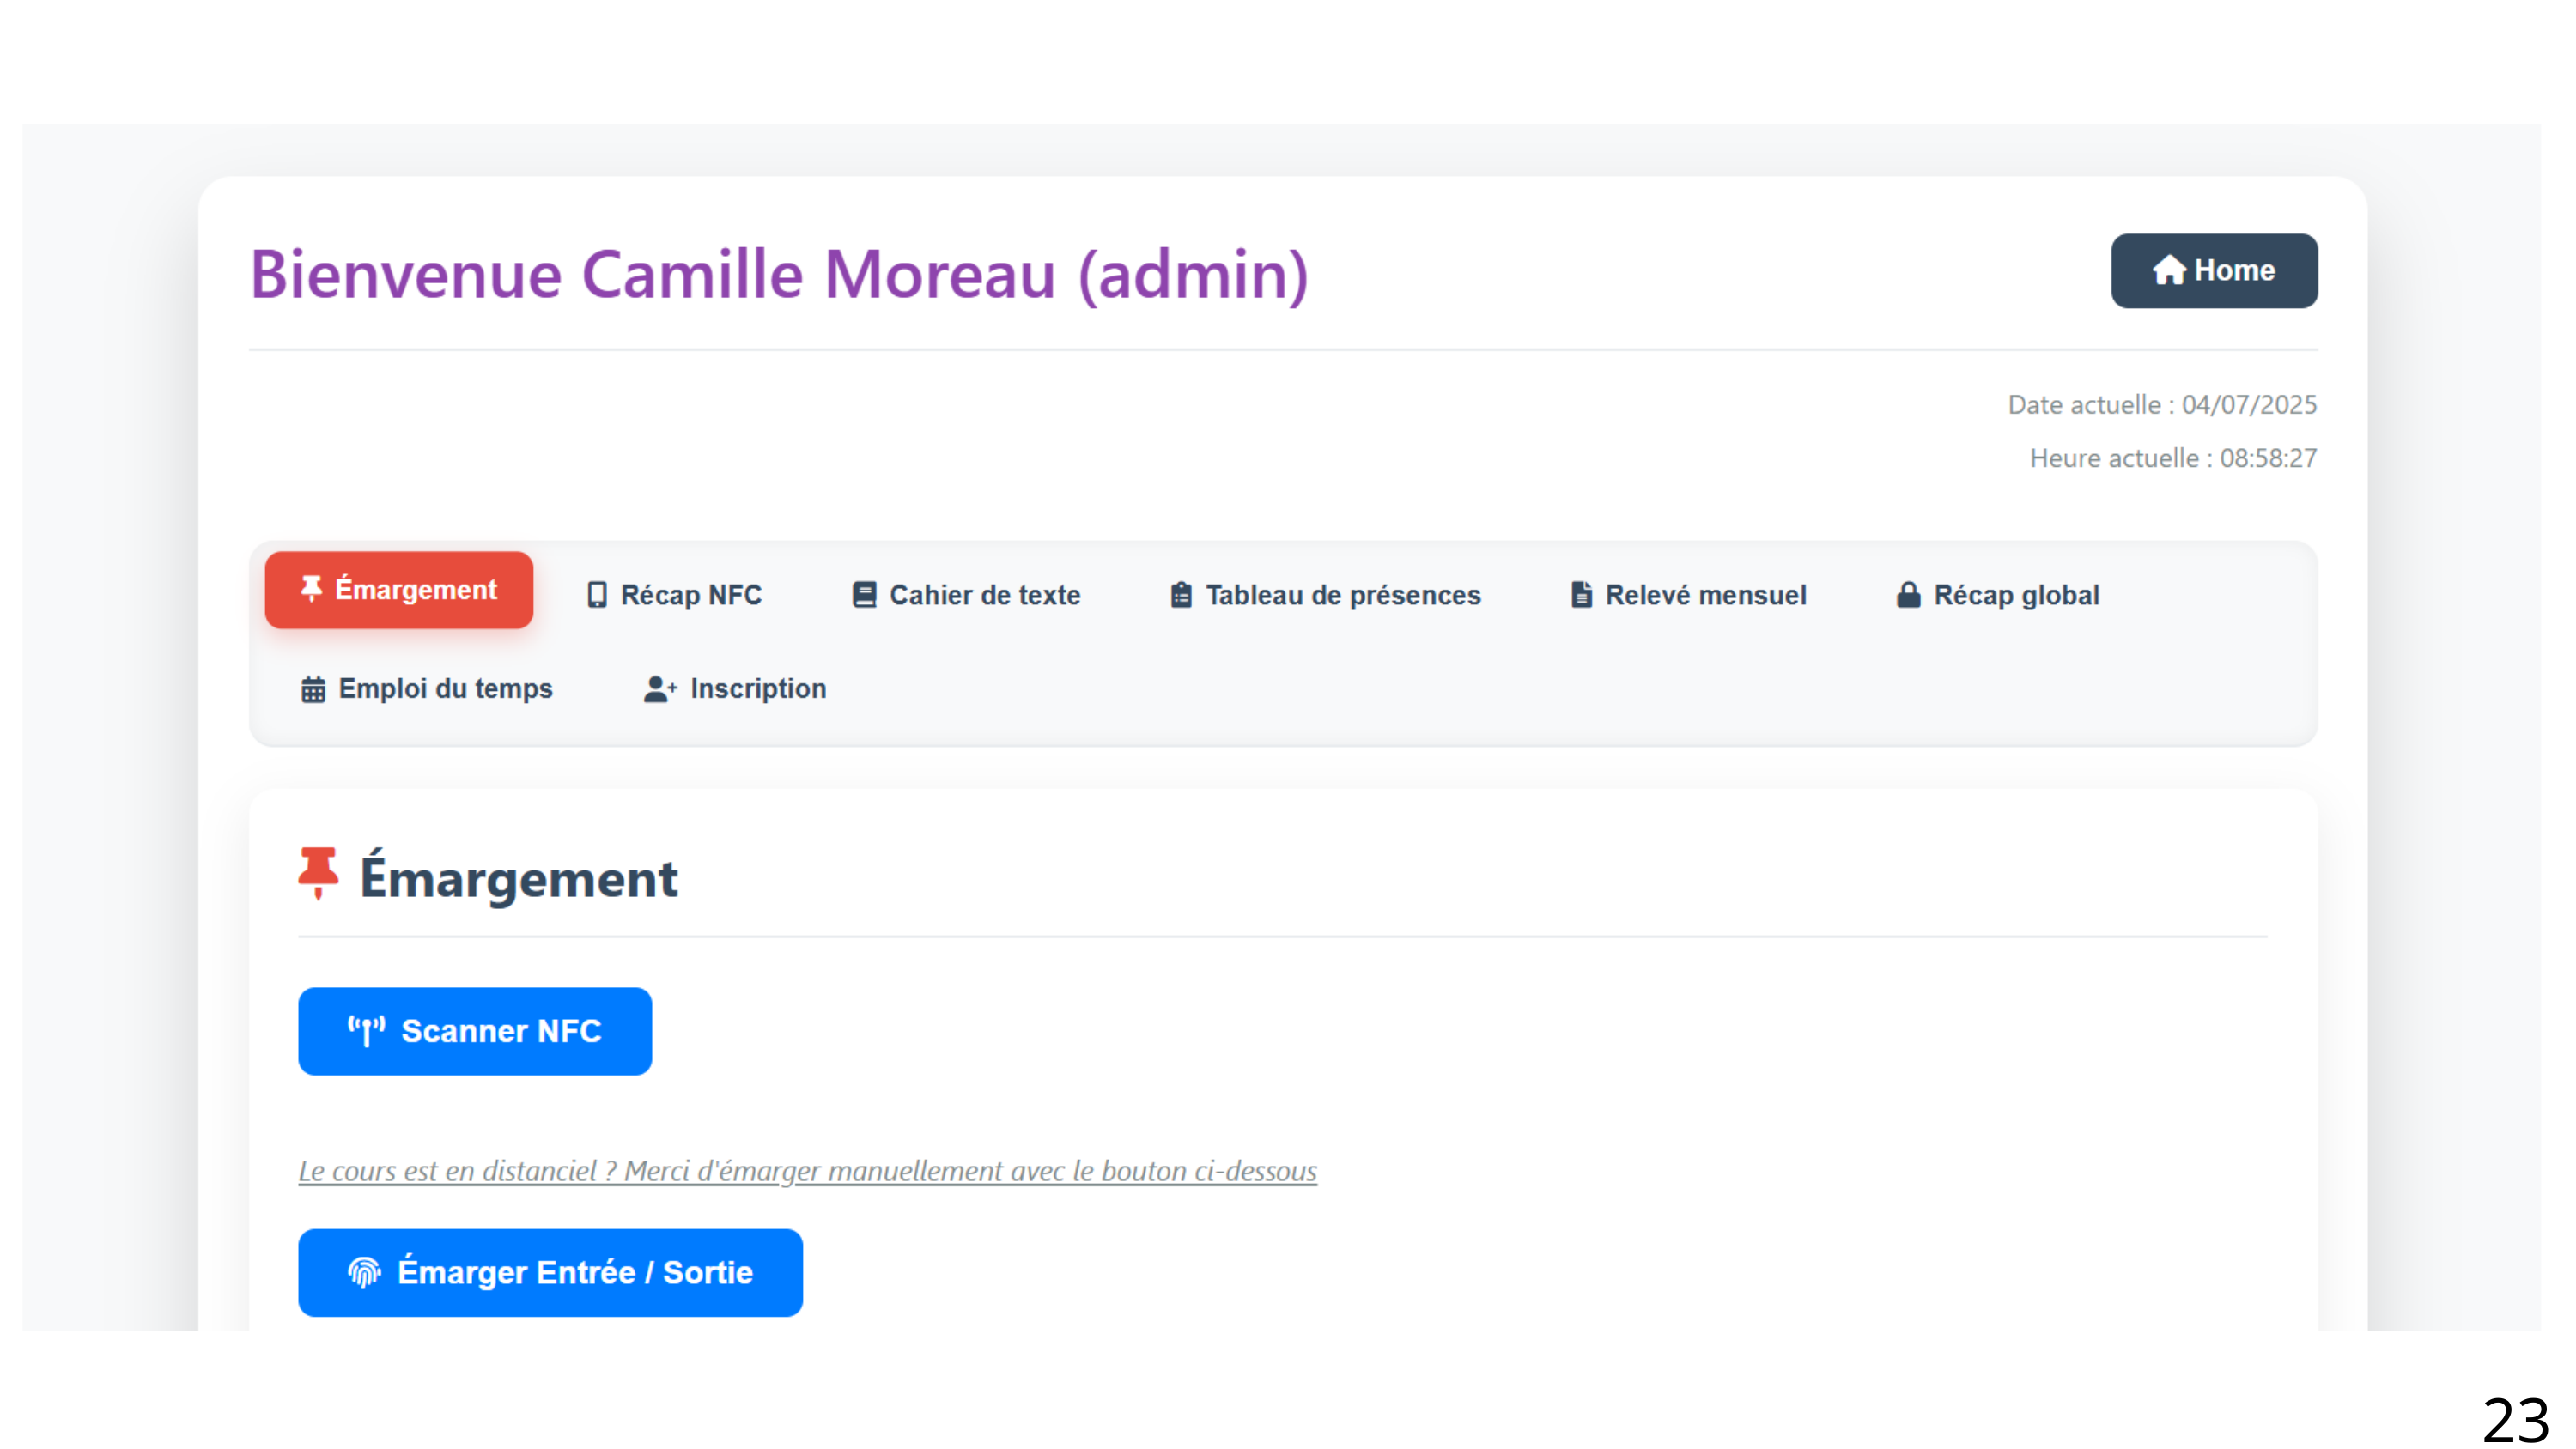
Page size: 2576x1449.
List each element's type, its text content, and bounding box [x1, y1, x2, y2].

text_box 23 [2482, 1369, 2552, 1449]
text_box [22, 124, 2542, 1331]
